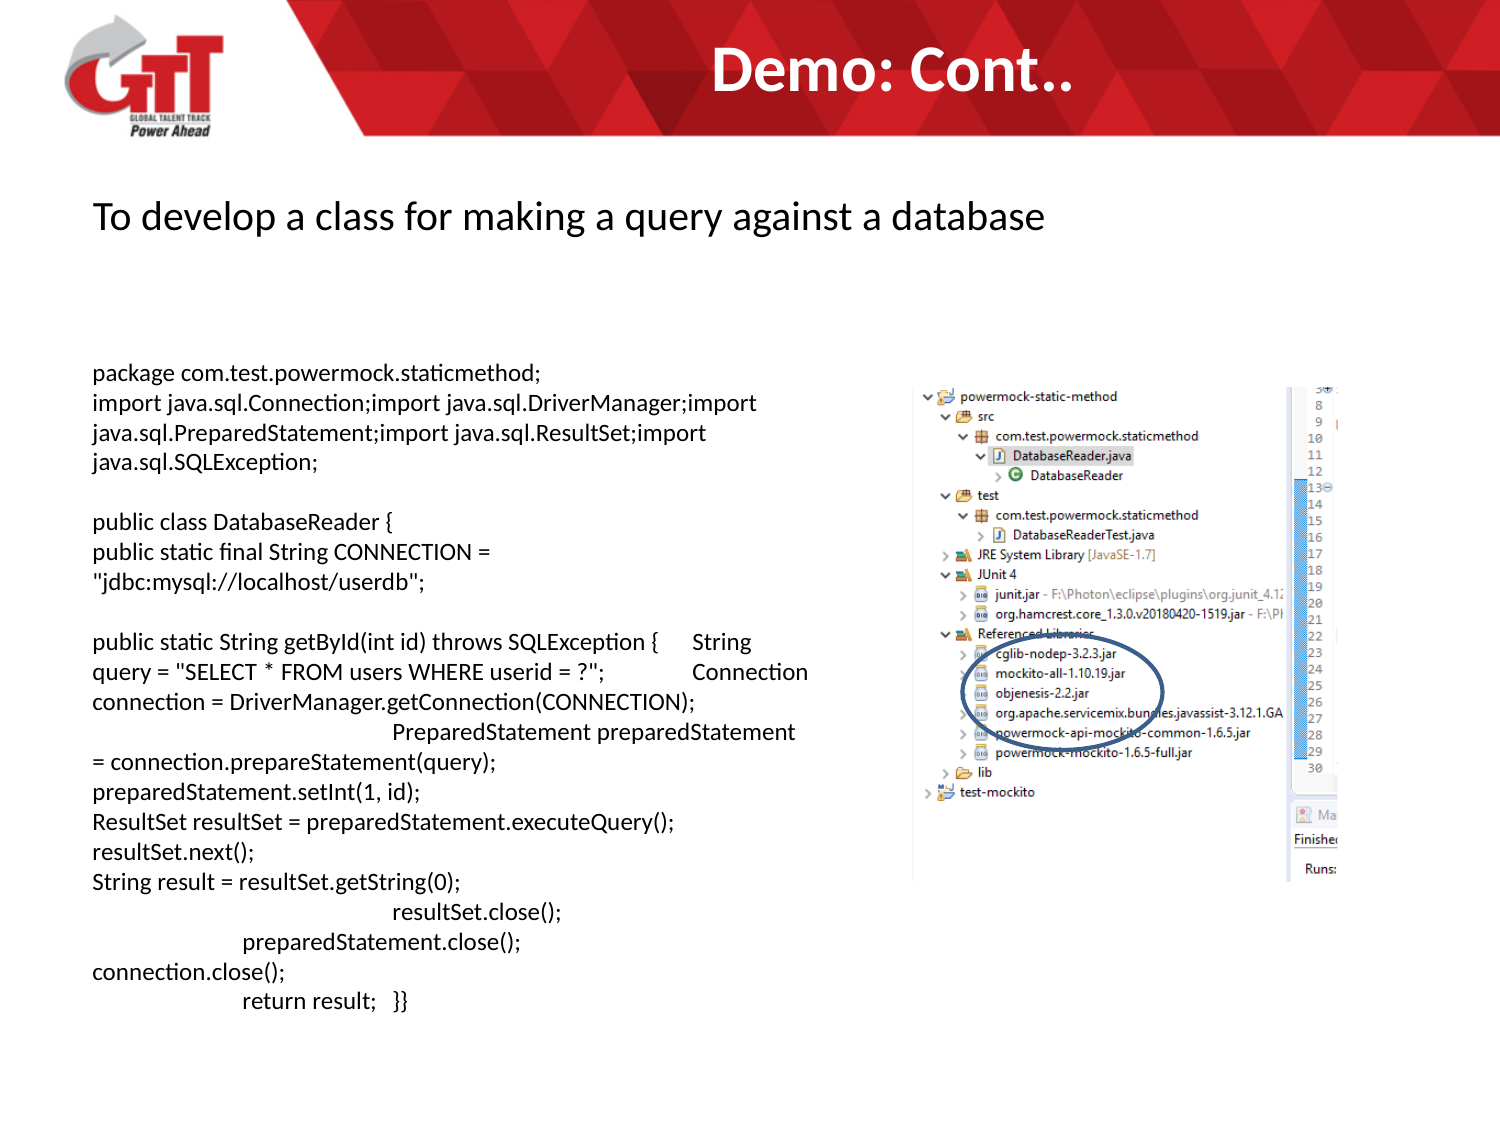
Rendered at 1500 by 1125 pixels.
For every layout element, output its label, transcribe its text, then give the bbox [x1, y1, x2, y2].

list To develop a class for making a query against a database [77, 181, 1428, 294]
title Demo: Cont.. [324, 12, 1463, 118]
picture [0, 0, 1500, 1125]
text_box package com.test.powermock.staticmethod; import java.sql.Connection;import java.sql.DriverManager;import java.sql.PreparedStatement;import java.sql.ResultSet;import java.sql.SQLException; public class DatabaseReader { public static final String CONNECTION = "jdbc:mysql://localhost/userdb"; public static String getById(int id) throws SQLException { String query = "SELECT * FROM users WHERE userid = ?"; Connection connection = DriverManager.getConnection(CONNECTION); PreparedStatement preparedStatement = connection.prepareStatement(query); preparedStatement.setInt(1, id); ResultSet resultSet = preparedStatement.executeQuery(); resultSet.next(); String result = resultSet.getString(0); resultSet.close(); preparedStatement.close(); connection.close(); return result; }} [77, 348, 828, 1023]
